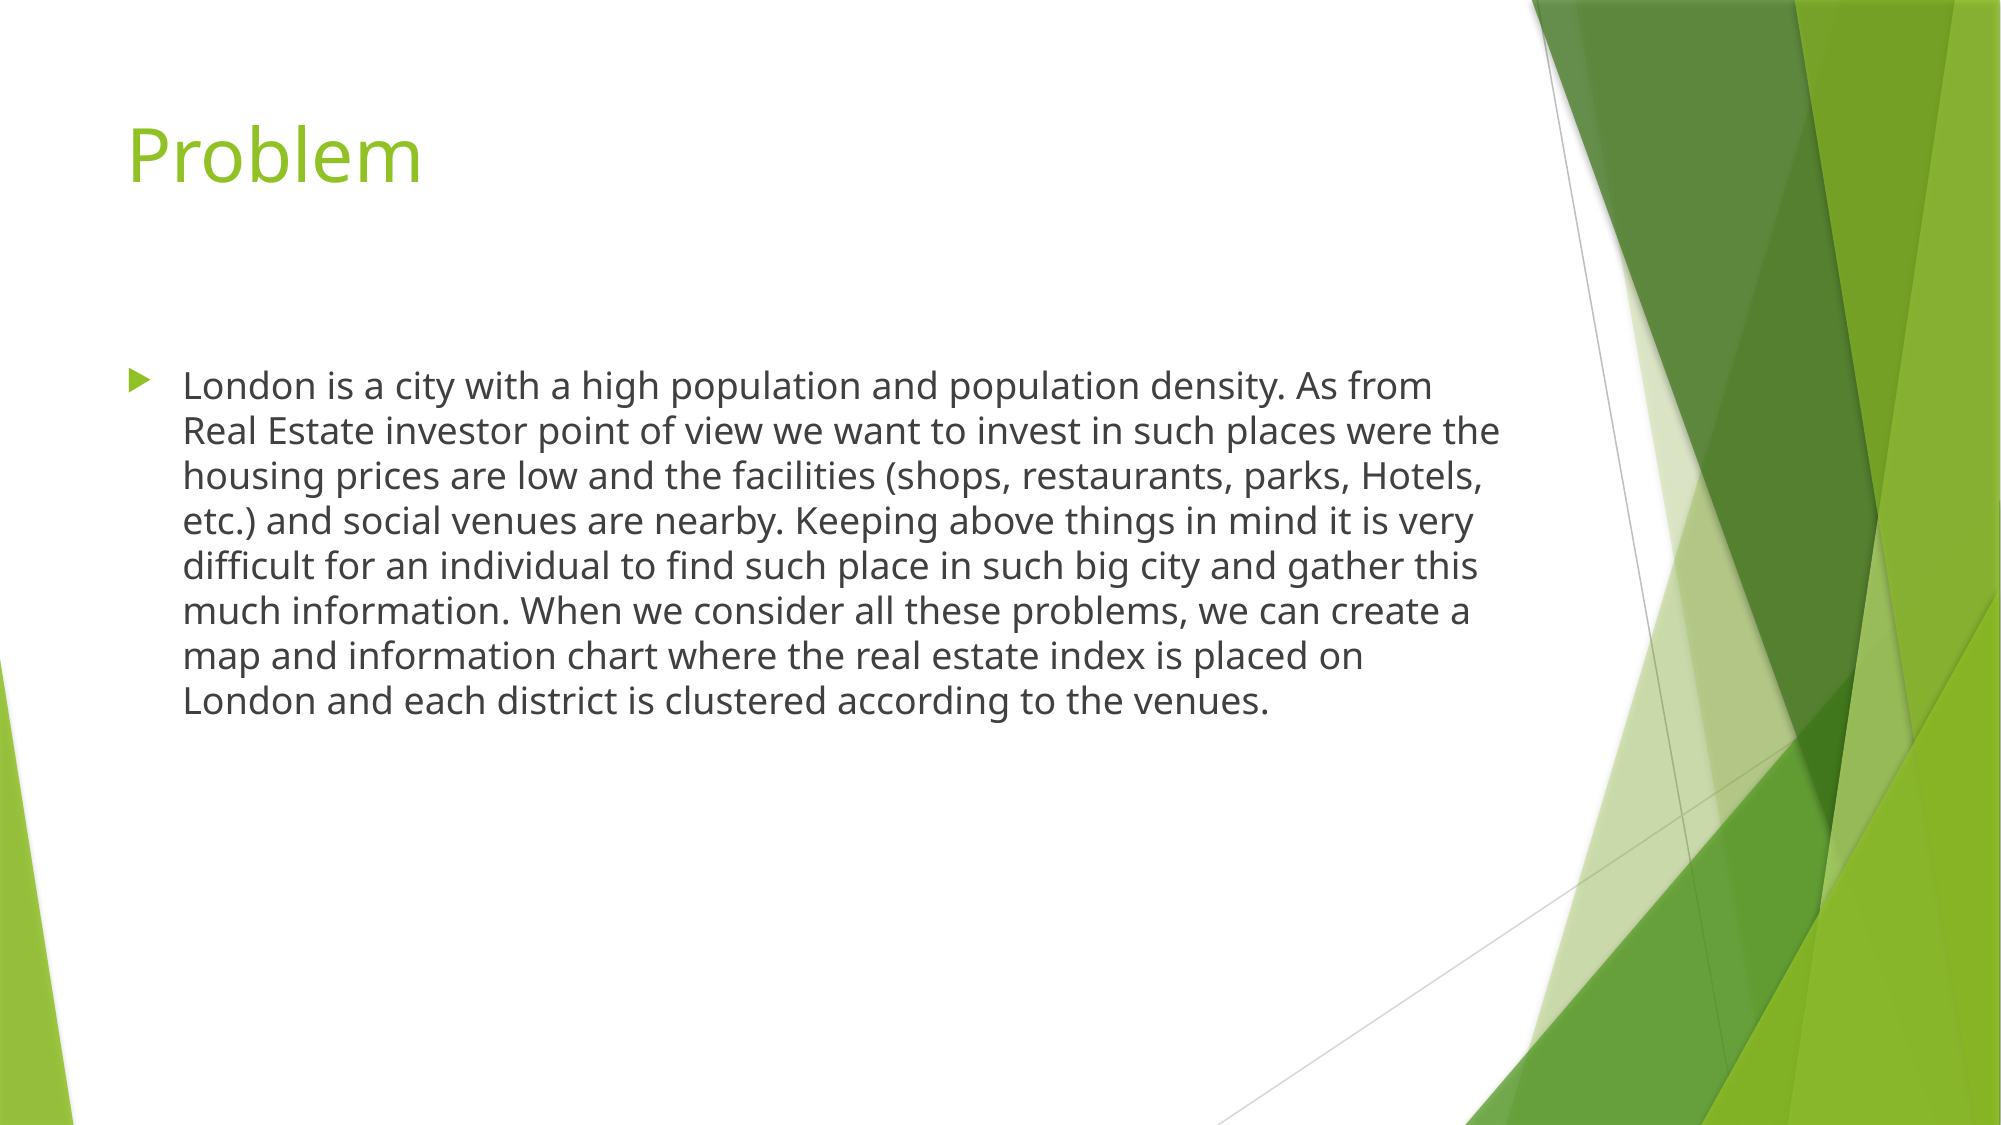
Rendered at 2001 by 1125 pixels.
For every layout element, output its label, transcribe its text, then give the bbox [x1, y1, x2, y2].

title Problem [111, 99, 1522, 317]
list London is a city with a high population and population density. As from Real Estate investor point of view we want to invest in such places were the housing prices are low and the facilities (shops, restaurants, parks, Hotels, etc.) and social venues are nearby. Keeping above things in mind it is very difficult for an individual to find such place in such big city and gather this much information. When we consider all these problems, we can create a map and information chart where the real estate index is placed on London and each district is clustered according to the venues. [111, 354, 1522, 992]
